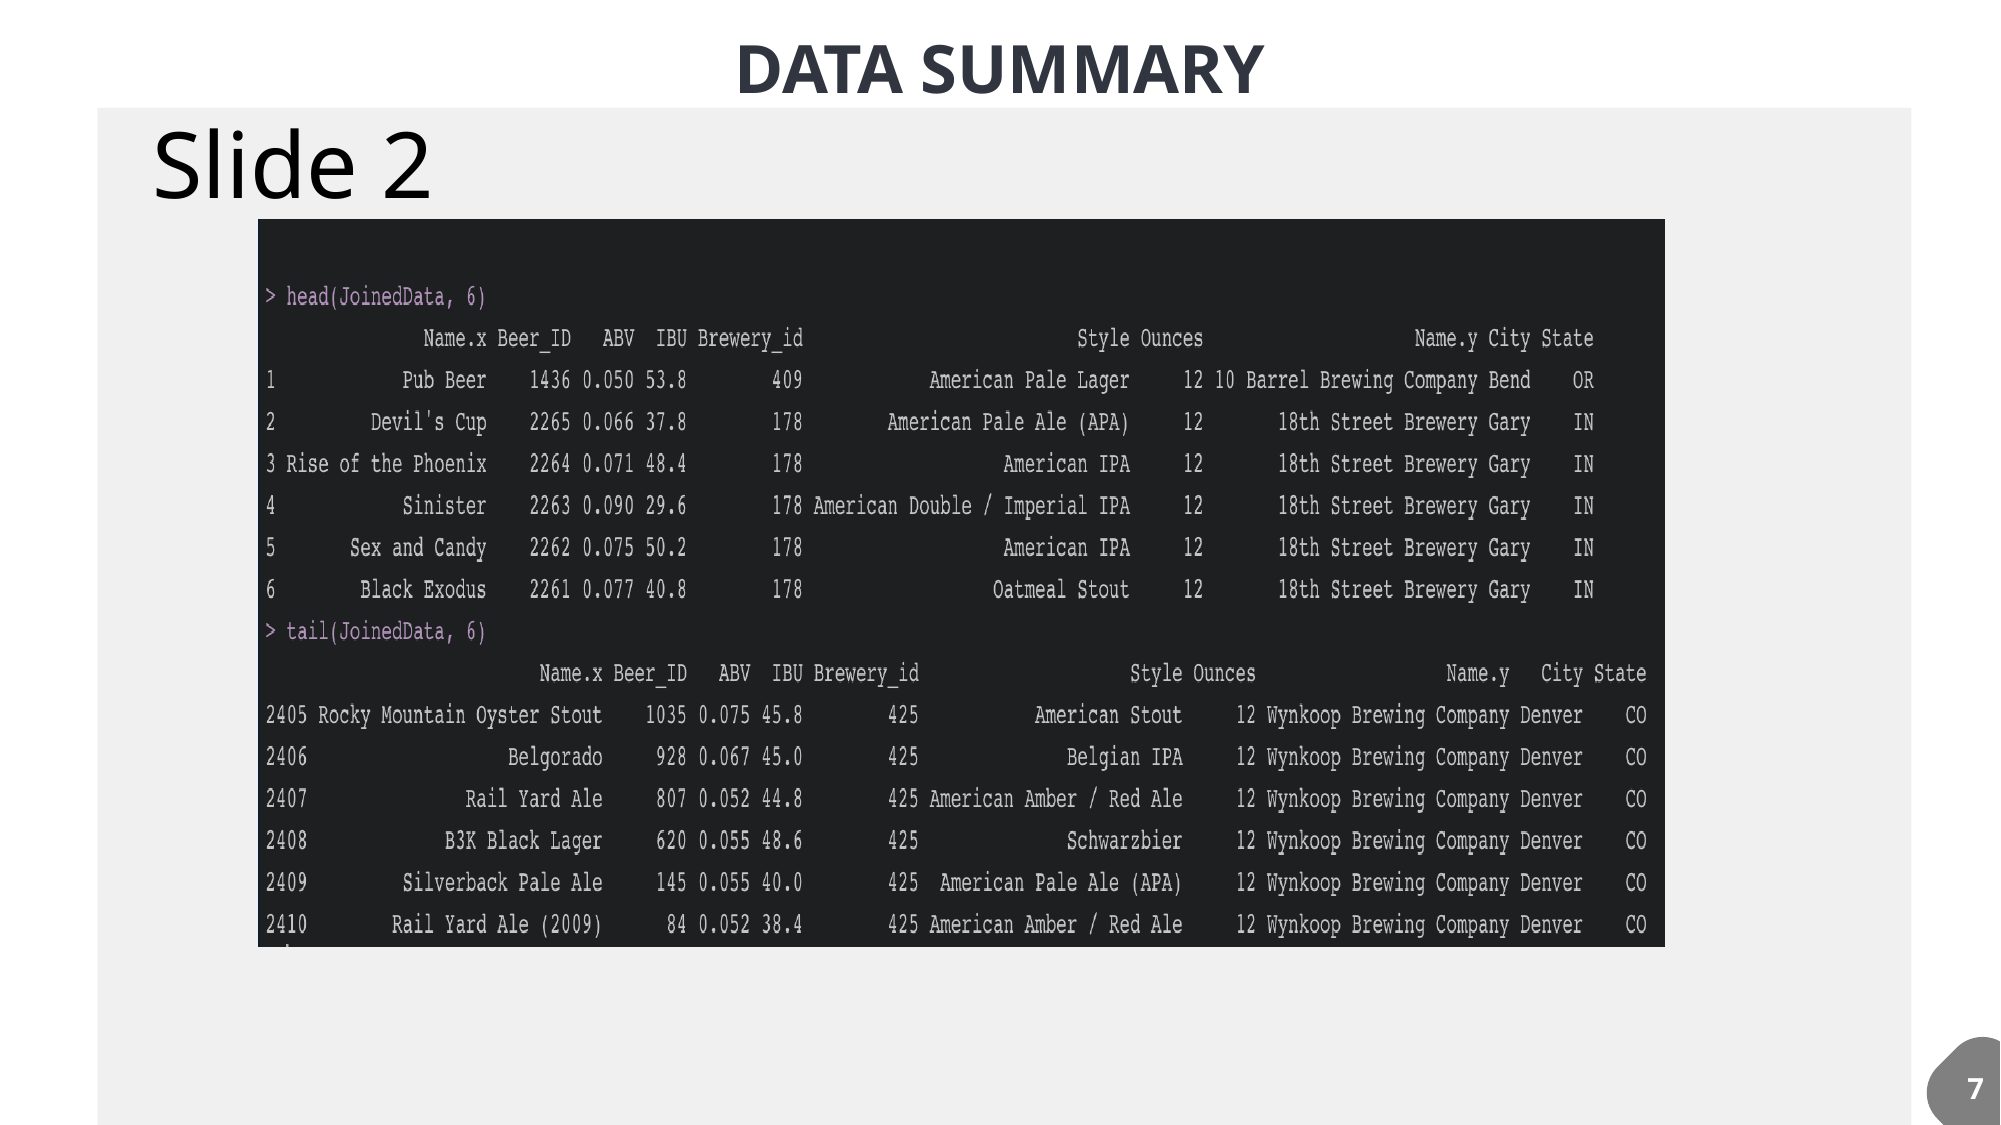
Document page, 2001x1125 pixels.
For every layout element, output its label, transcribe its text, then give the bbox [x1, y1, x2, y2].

text_box [96, 107, 1912, 1125]
title Slide 2 [137, 59, 1863, 278]
picture [258, 219, 1665, 947]
text_box [1925, 1035, 2000, 1125]
text_box 7 [1952, 1063, 1999, 1113]
text_box DATA SUMMARY [734, 27, 1266, 59]
